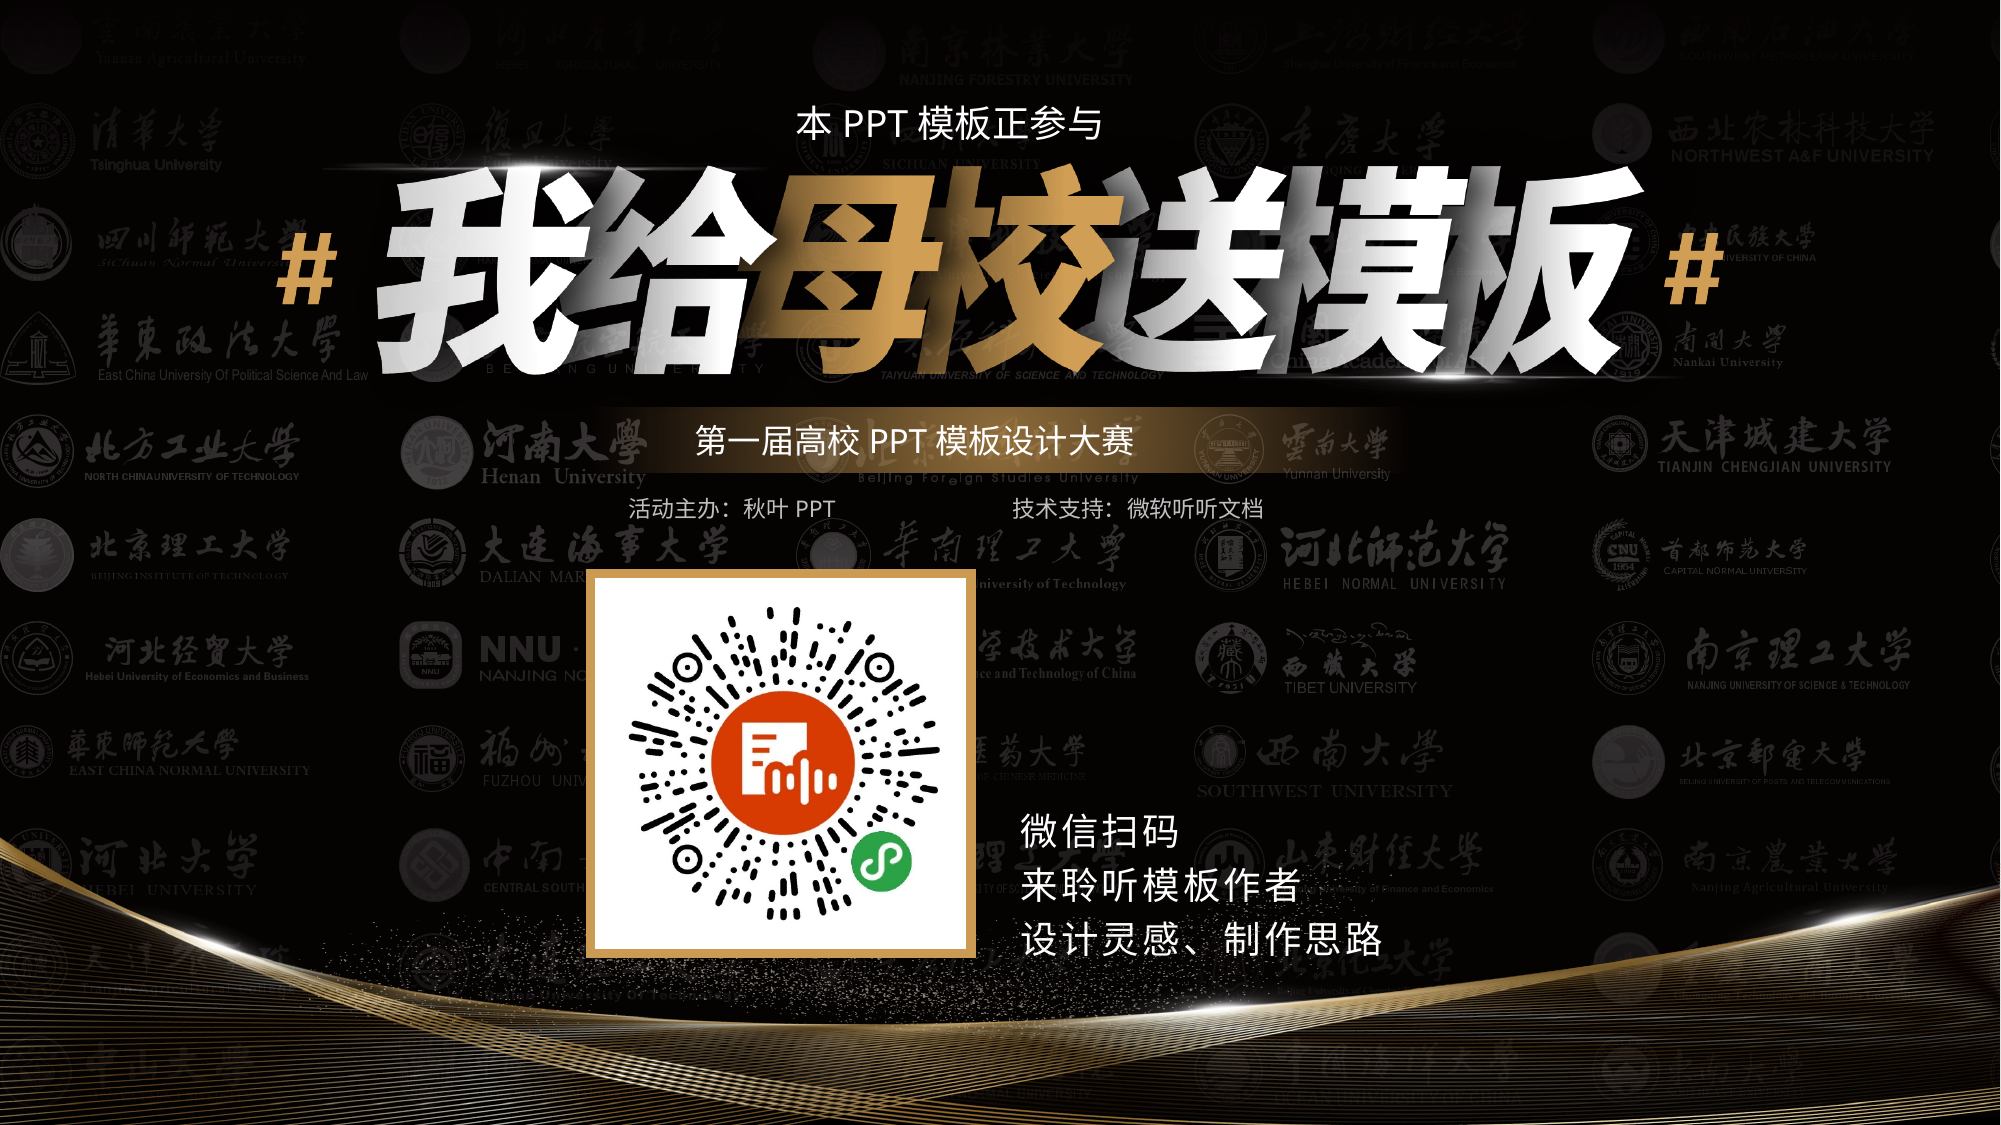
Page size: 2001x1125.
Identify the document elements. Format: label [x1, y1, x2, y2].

picture [0, 618, 2001, 1125]
picture [620, 600, 946, 926]
picture [276, 117, 1724, 421]
